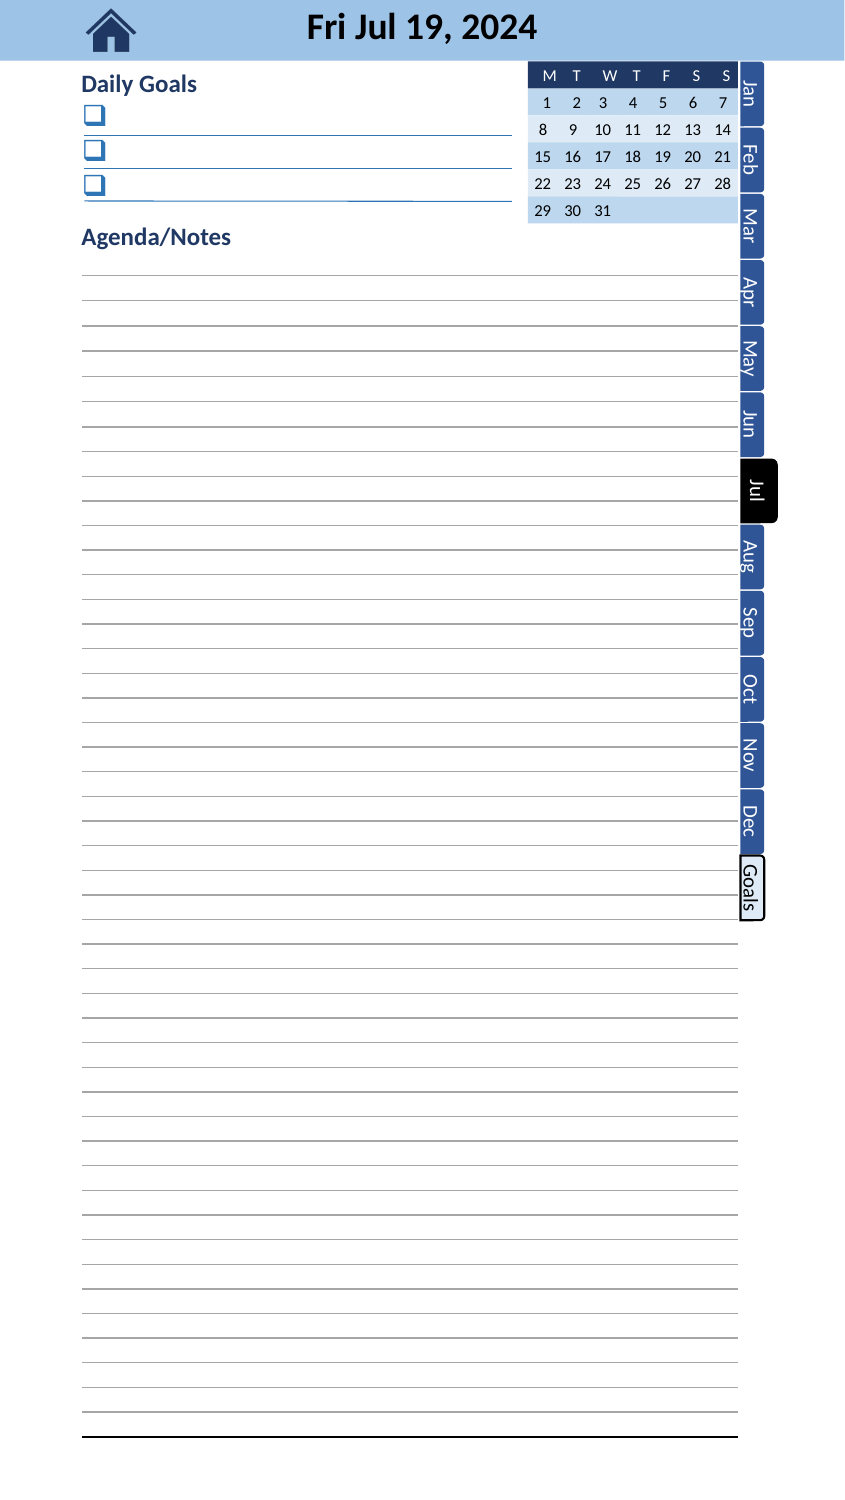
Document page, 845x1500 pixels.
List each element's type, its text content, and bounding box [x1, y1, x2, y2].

picture [82, 1, 140, 59]
list Fri Jul 19, 2024 [190, 0, 655, 61]
